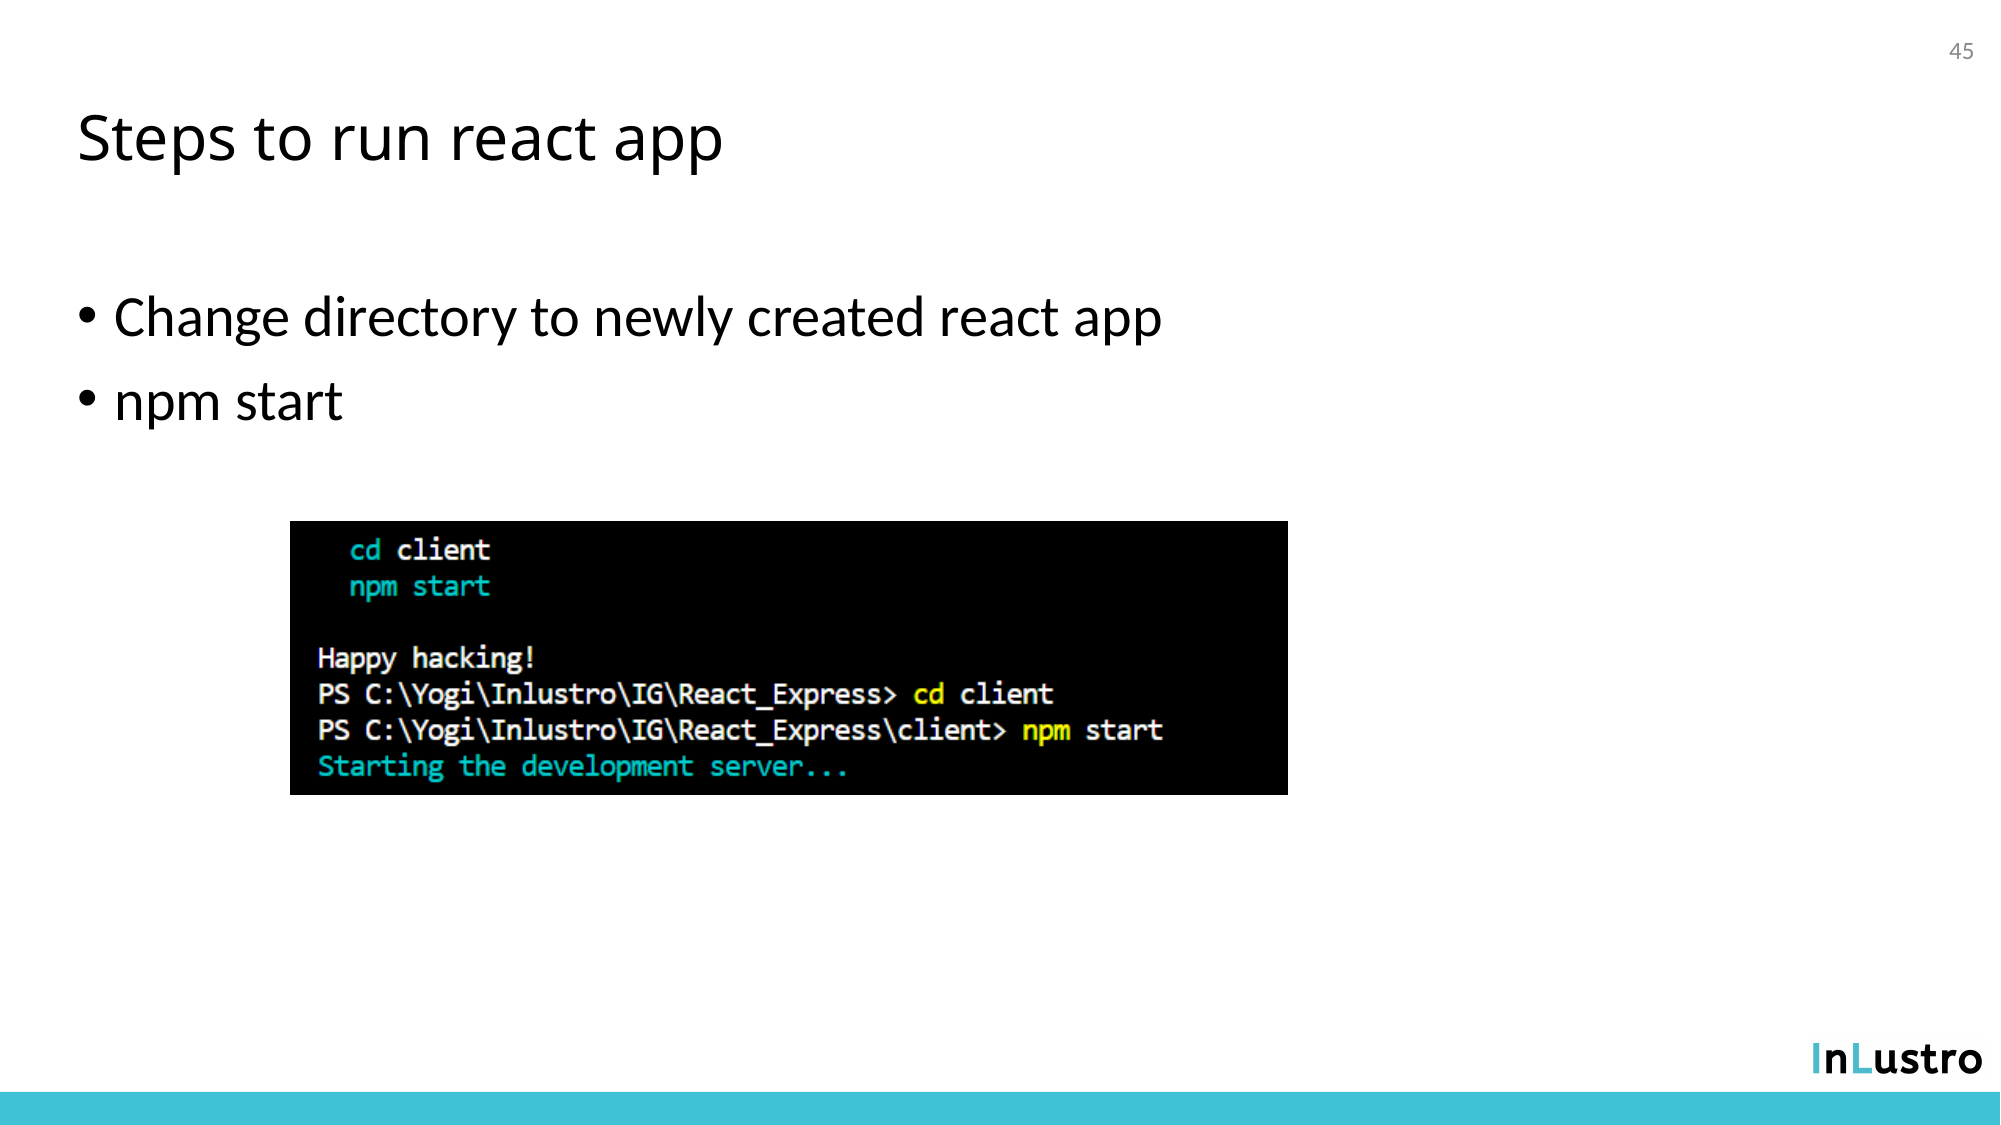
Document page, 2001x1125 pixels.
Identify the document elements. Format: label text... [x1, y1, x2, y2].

slide_number 45 [1939, 28, 1983, 71]
title Steps to run react app [69, 59, 1796, 222]
picture [1806, 1037, 1987, 1080]
picture [290, 520, 1288, 795]
list Change directory to newly created react app npm start [69, 278, 1819, 993]
